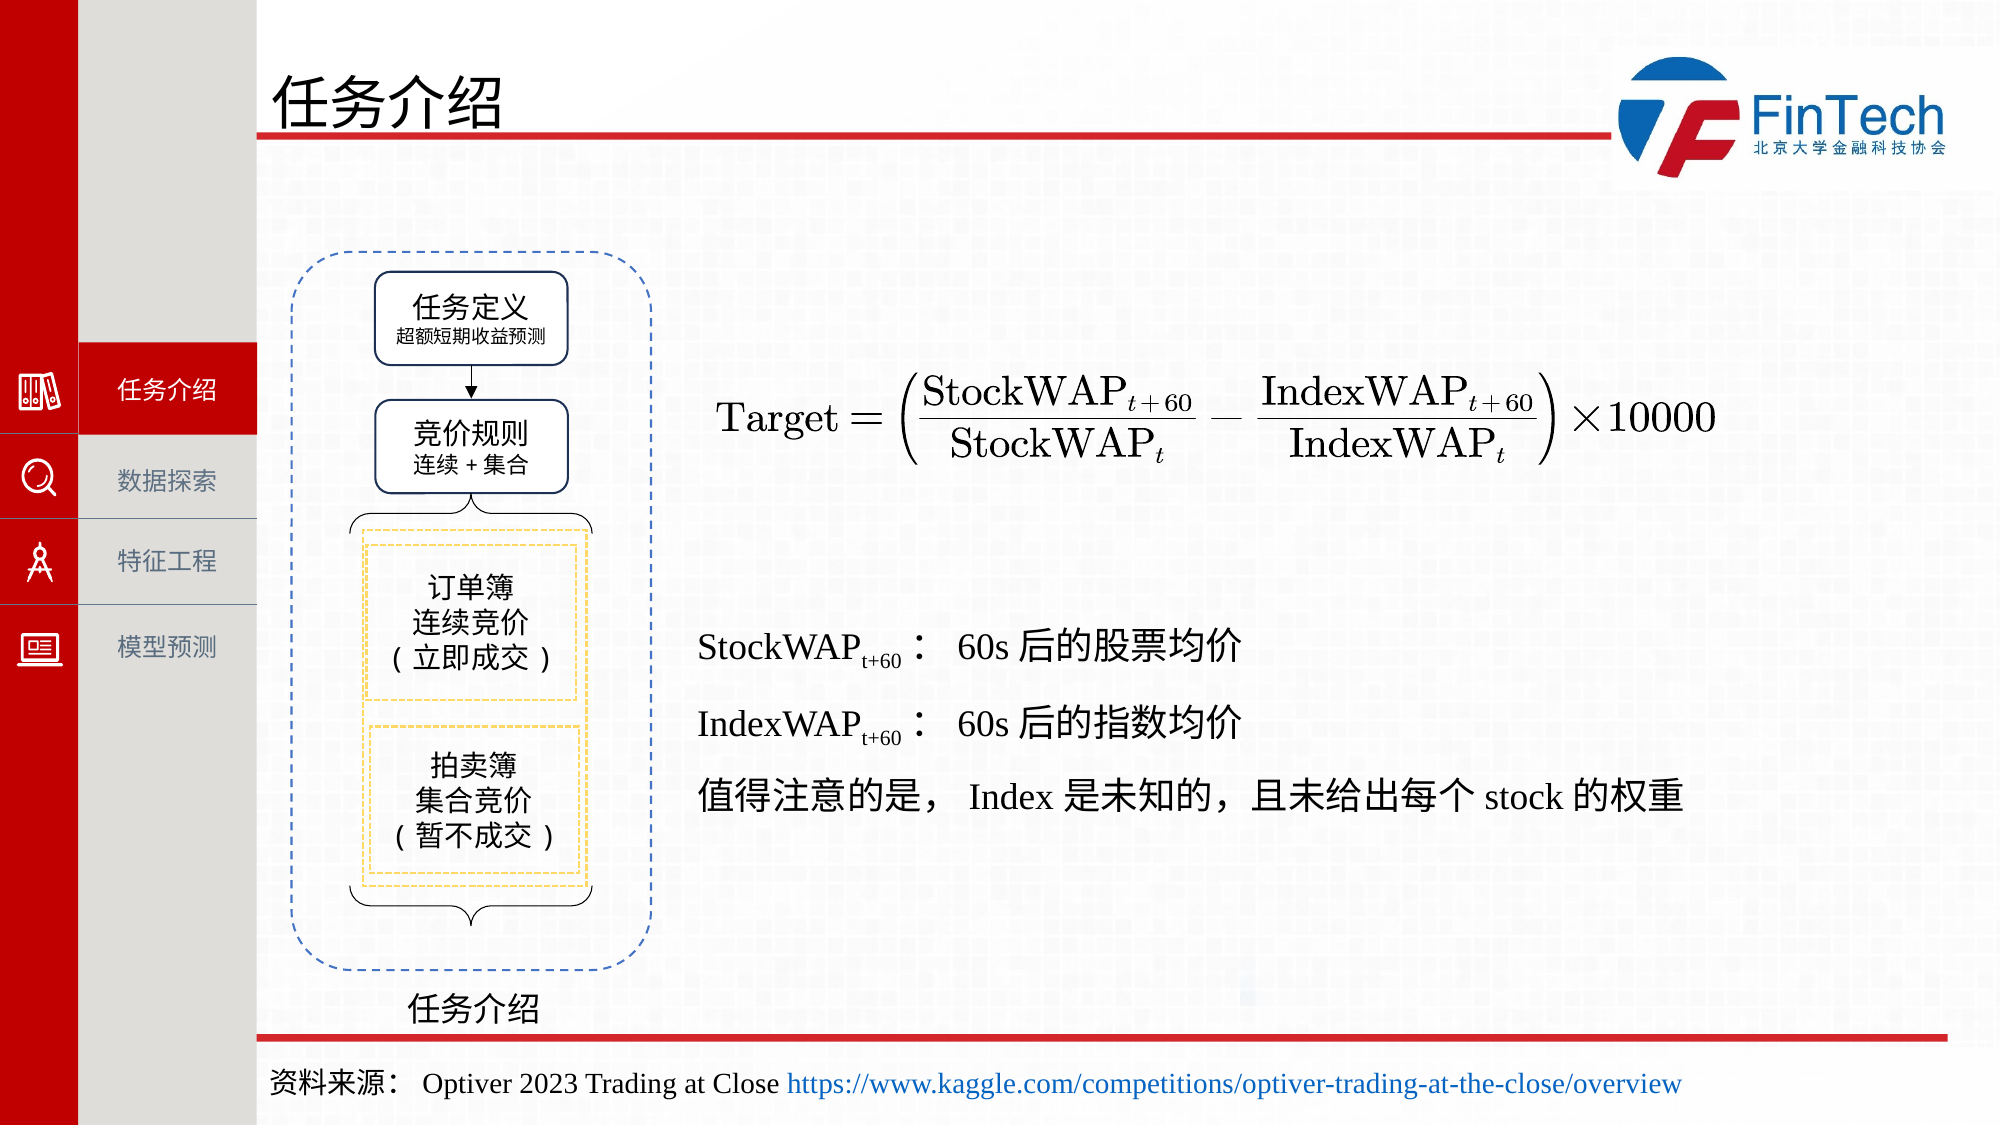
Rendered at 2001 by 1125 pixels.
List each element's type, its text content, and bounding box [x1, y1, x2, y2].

text_box StockWAPt+60：60s后的股票均价 IndexWAPt+60：60s后的指数均价 值得注意的是，Index是未知的，且未给出每个stock的权重 [682, 588, 1700, 825]
text_box 任务介绍 [258, 66, 582, 147]
text_box 表 模型调参参数名、取值范围及最佳值 [258, 140, 2000, 1047]
picture [1611, 46, 2000, 191]
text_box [291, 251, 651, 1037]
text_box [0, 0, 258, 1125]
text_box 资料来源：Optiver 2023 Trading at Close https://www.kaggle.com/competitions/optiver-trading-at-the-close/overview [258, 1060, 1861, 1117]
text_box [712, 365, 1725, 477]
